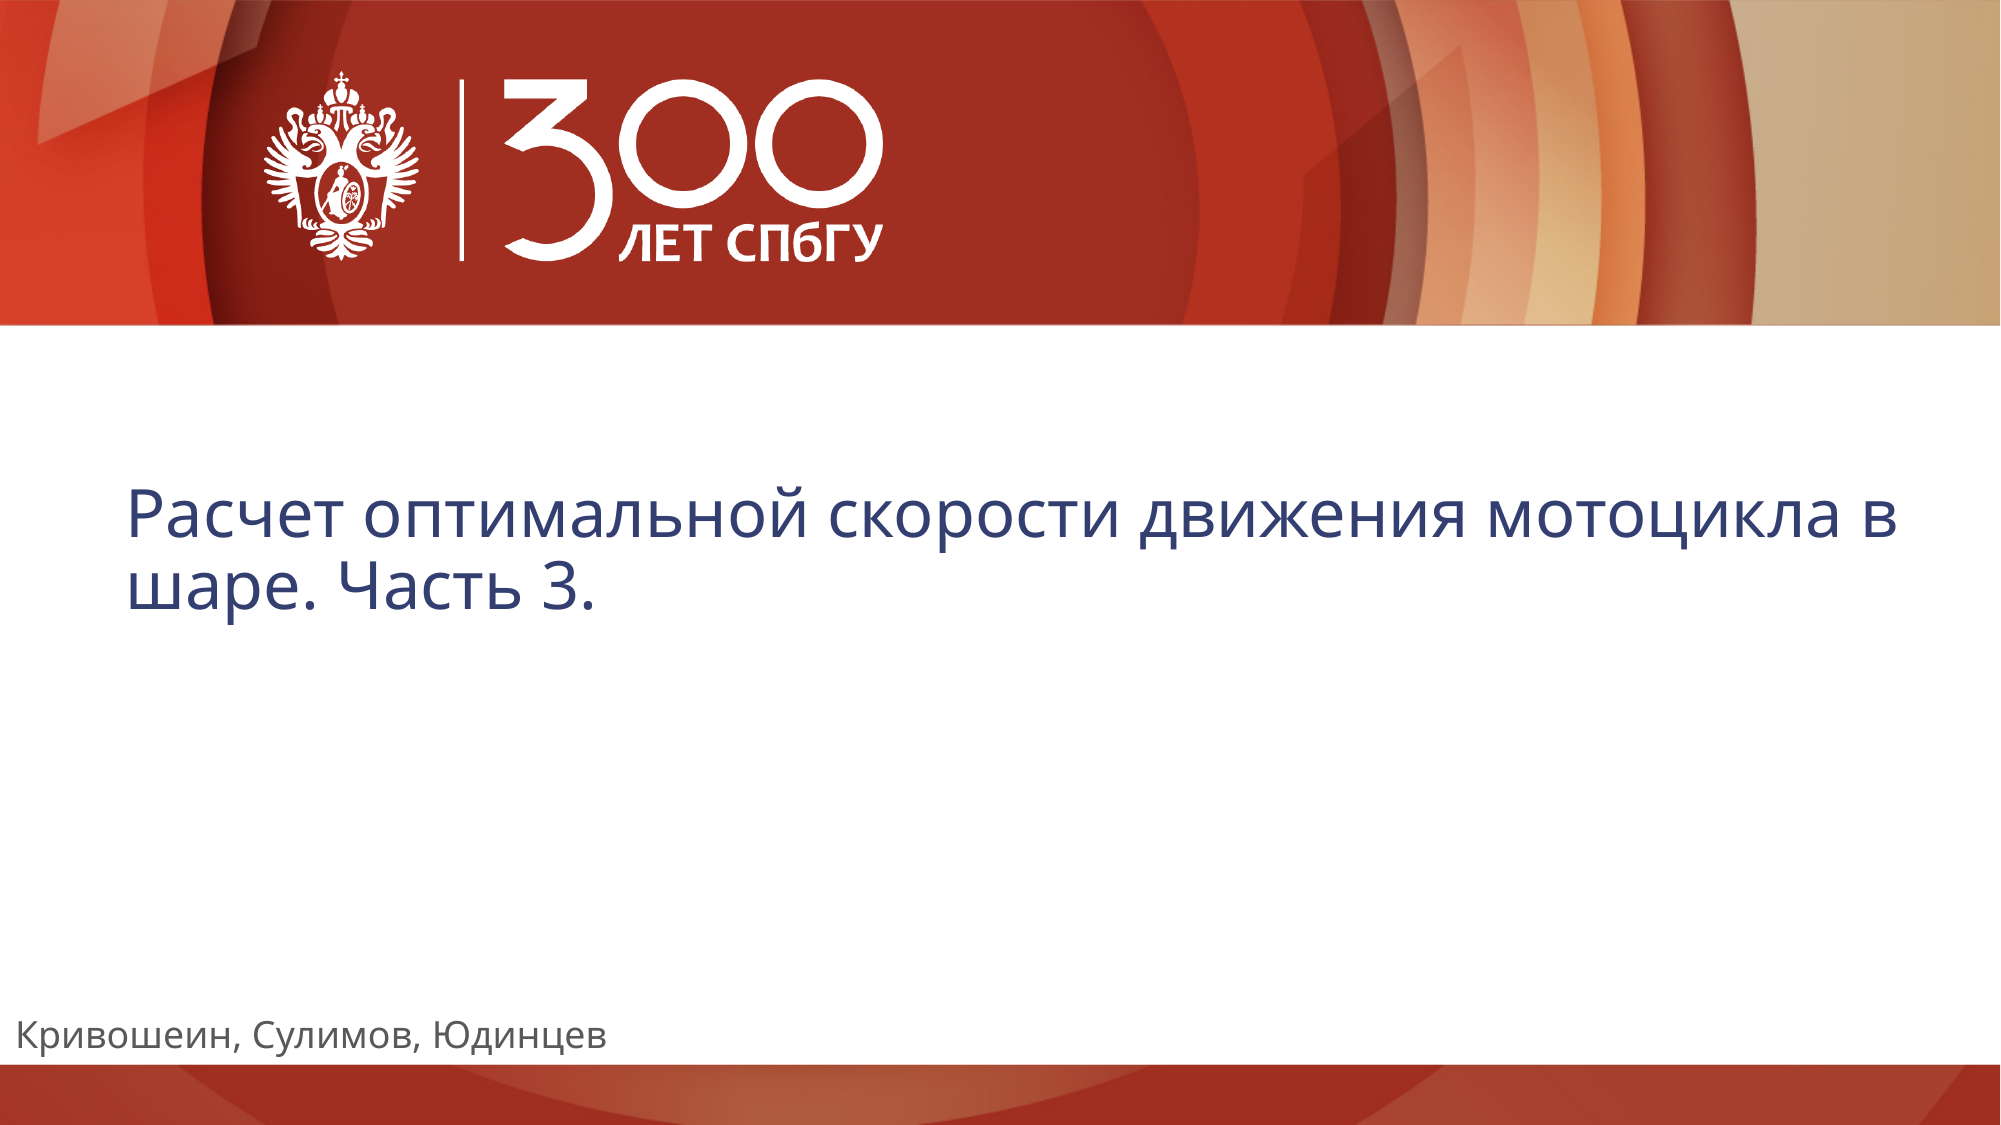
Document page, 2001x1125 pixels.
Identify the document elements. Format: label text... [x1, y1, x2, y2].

title Расчет оптимальной скорости движения мотоцикла в шаре. Часть 3. [110, 351, 1965, 632]
list Кривошеин, Сулимов, Юдинцев [0, 1008, 1856, 1093]
picture [0, 0, 2001, 1125]
